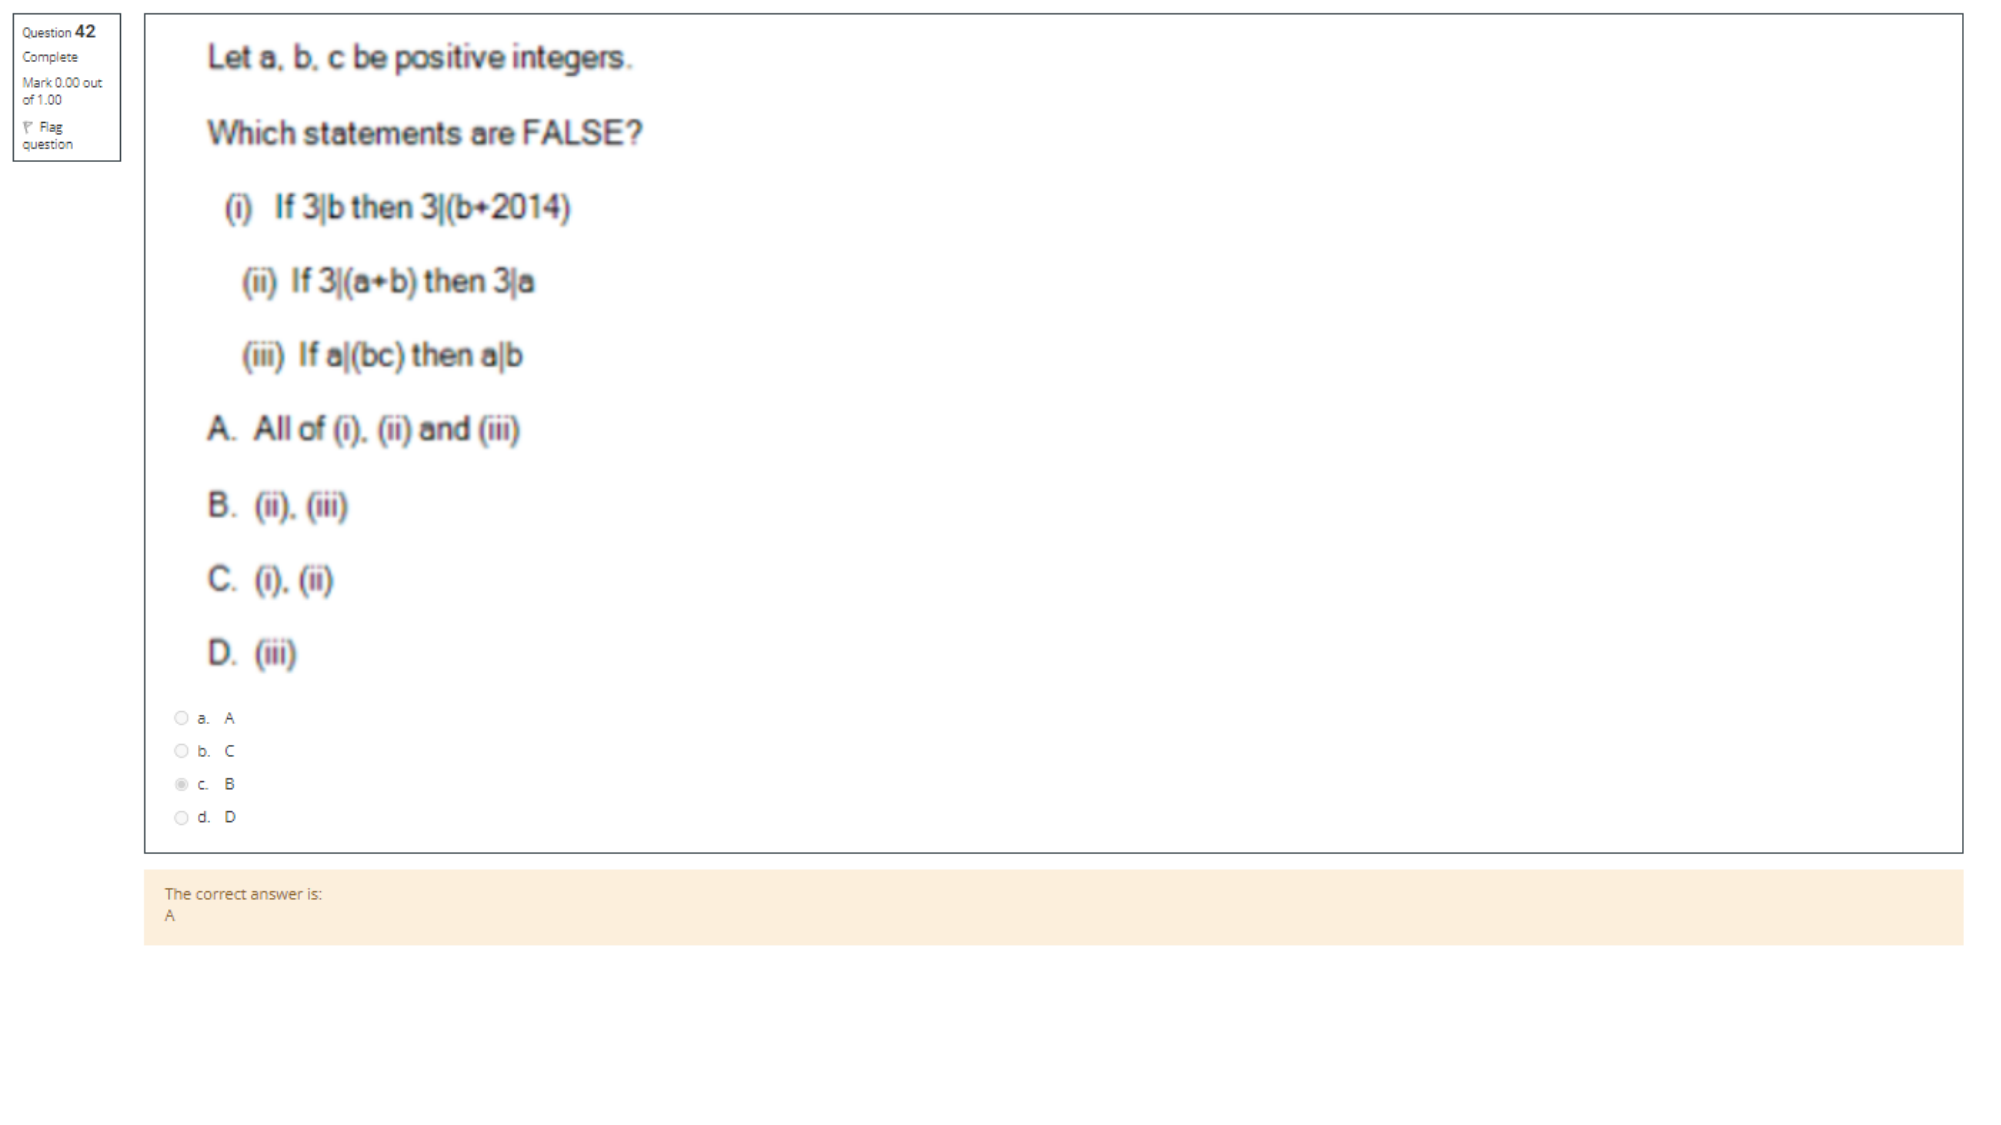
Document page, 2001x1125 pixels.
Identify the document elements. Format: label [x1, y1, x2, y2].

picture [0, 0, 1991, 967]
